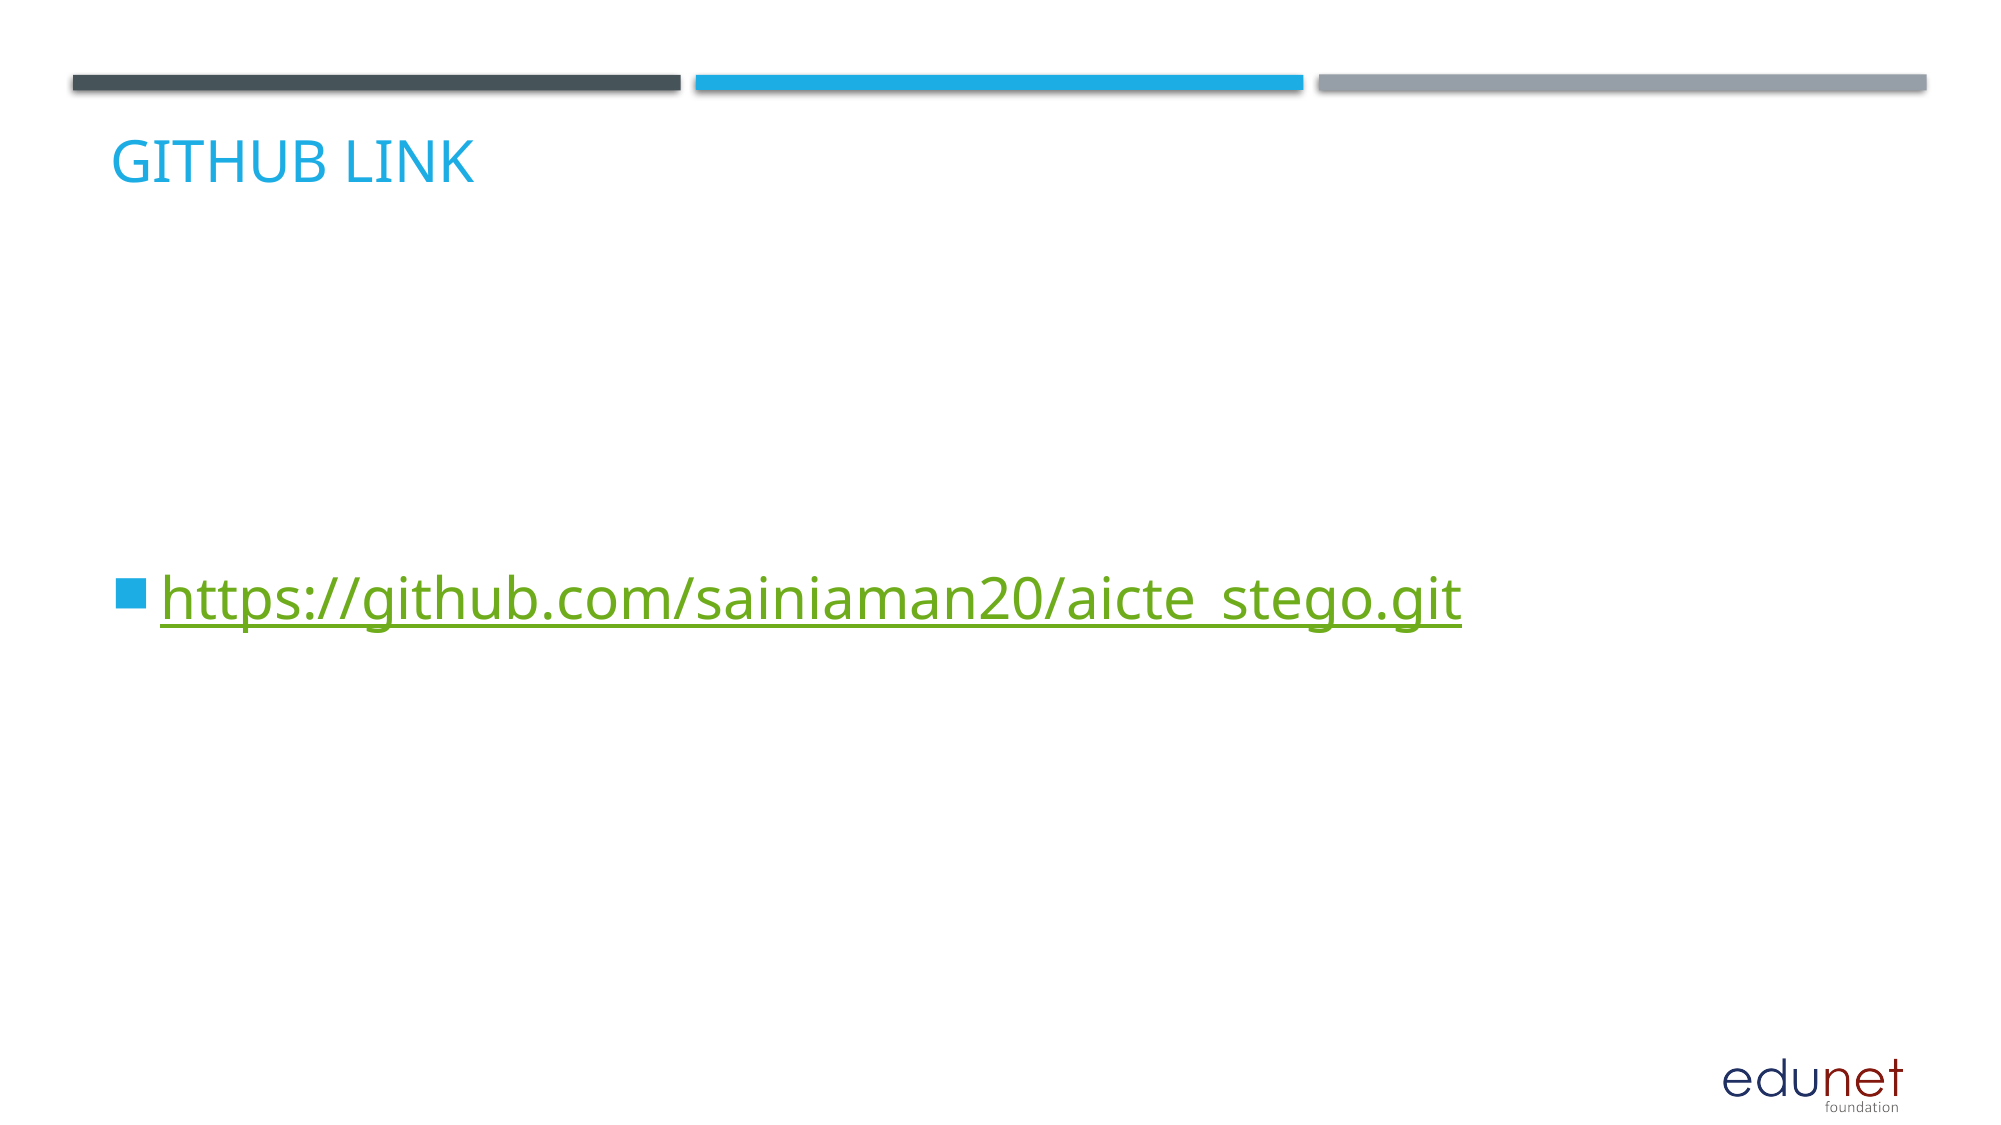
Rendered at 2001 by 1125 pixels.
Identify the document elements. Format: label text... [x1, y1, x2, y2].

title GitHub Link [95, 115, 1905, 203]
list https://github.com/sainiaman20/aicte_stego.git [95, 213, 1905, 981]
picture [1719, 1056, 1905, 1116]
